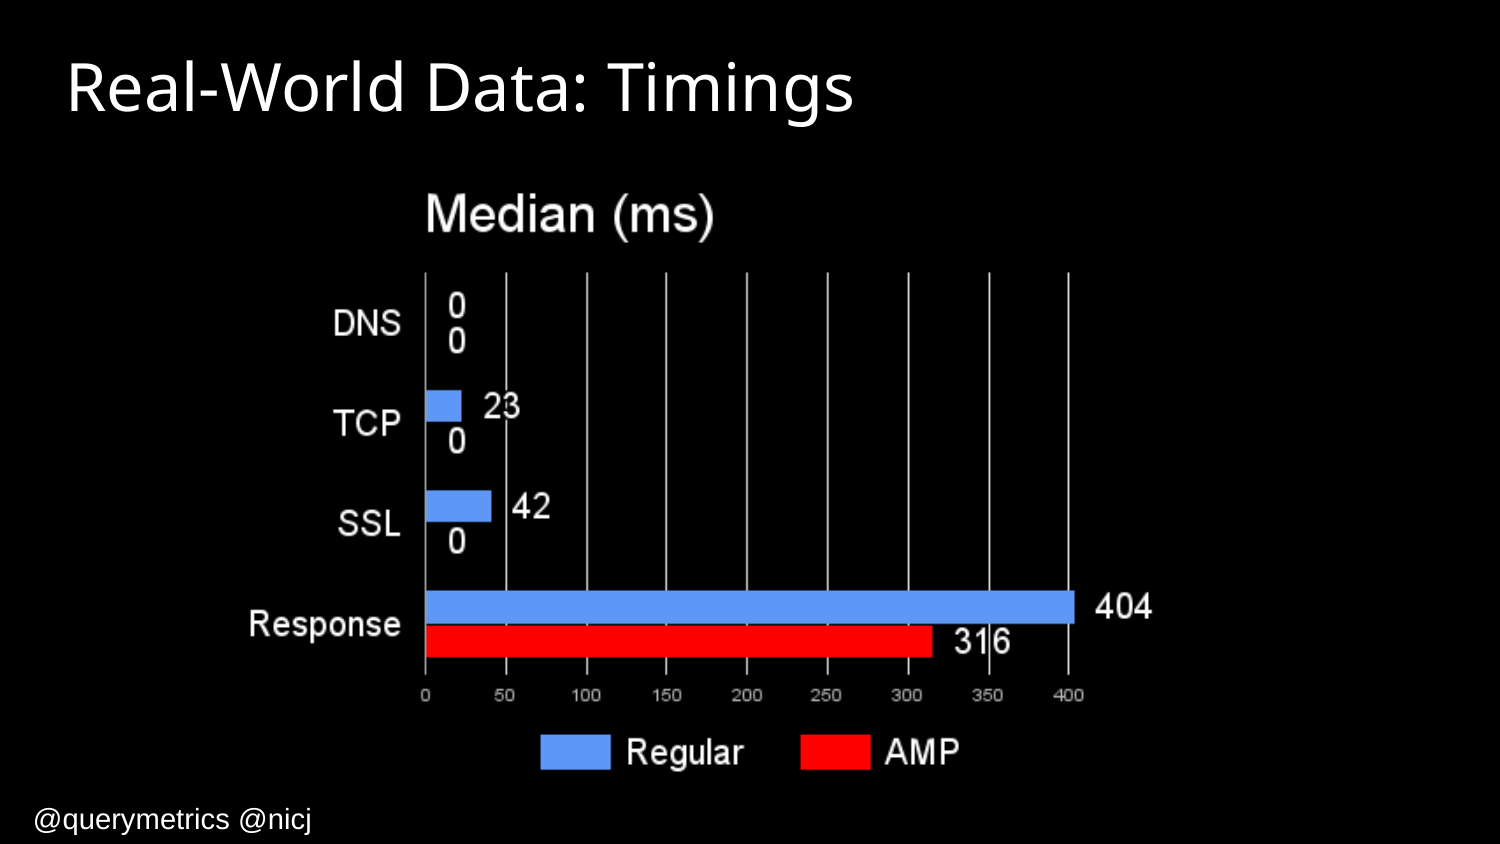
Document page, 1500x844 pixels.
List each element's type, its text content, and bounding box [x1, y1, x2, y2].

picture [223, 148, 1277, 800]
title Real-World Data: Timings [55, 21, 1445, 149]
